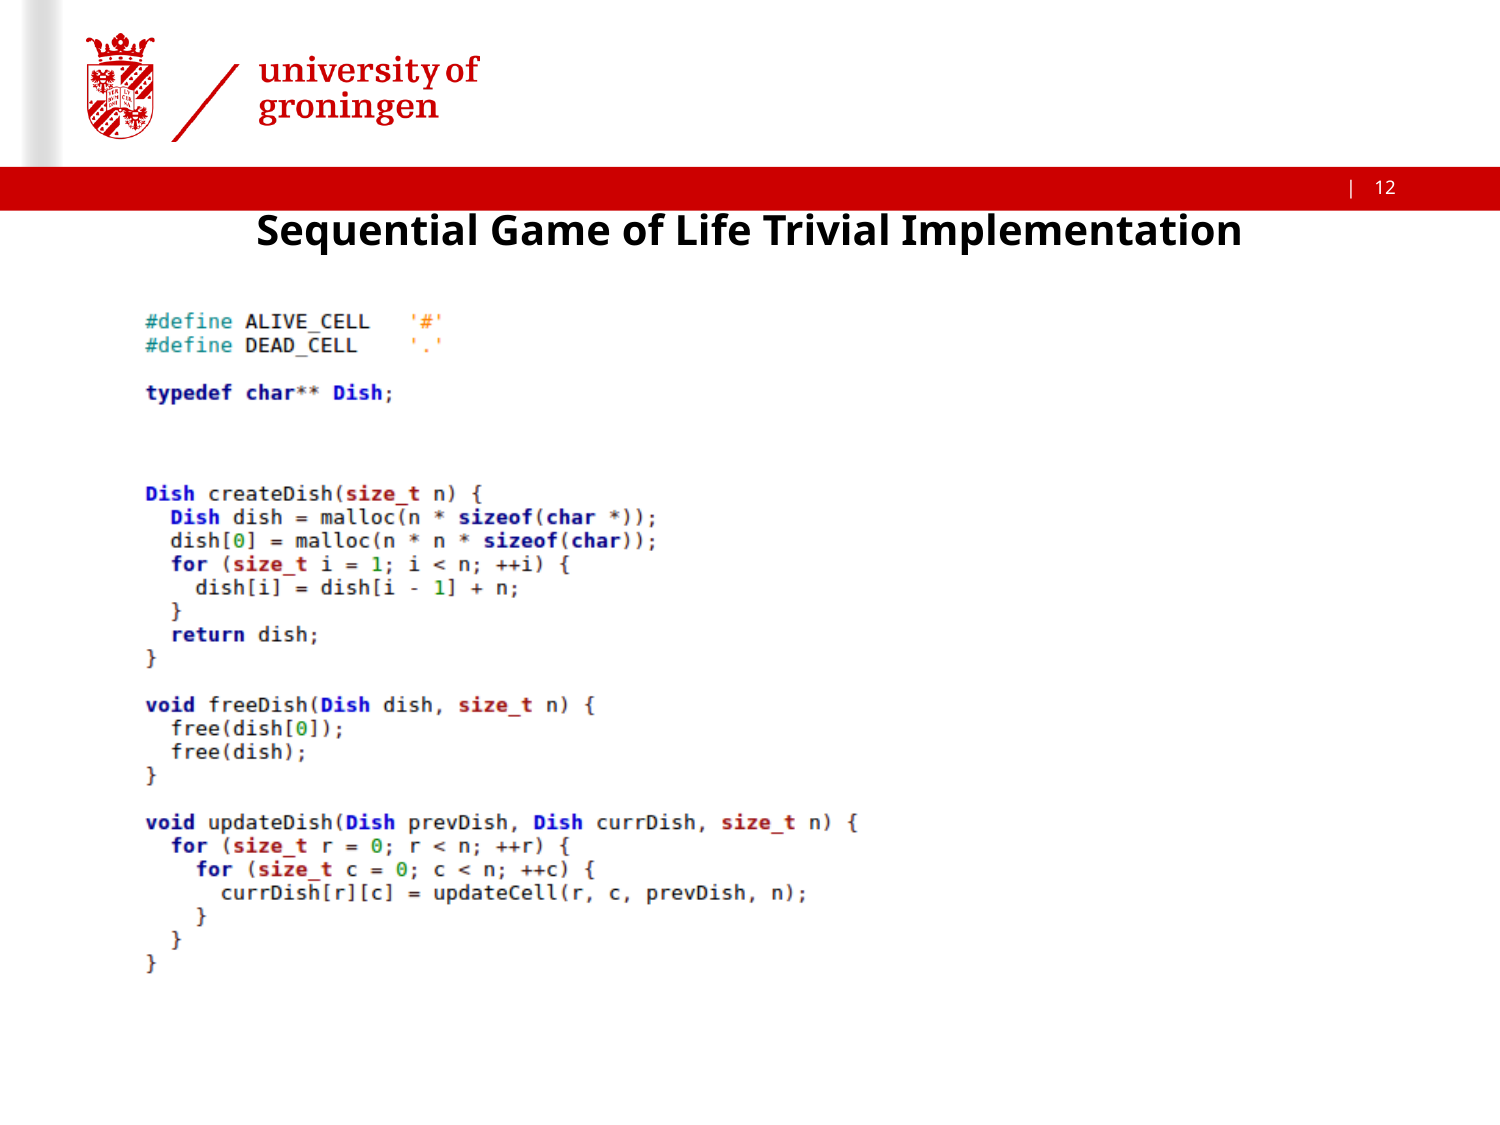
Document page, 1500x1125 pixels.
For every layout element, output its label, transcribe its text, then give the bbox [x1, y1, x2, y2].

picture [86, 33, 480, 142]
picture [143, 308, 453, 408]
picture [143, 479, 881, 987]
text_box Sequential Game of Life Trivial Implementation [179, 196, 1321, 262]
